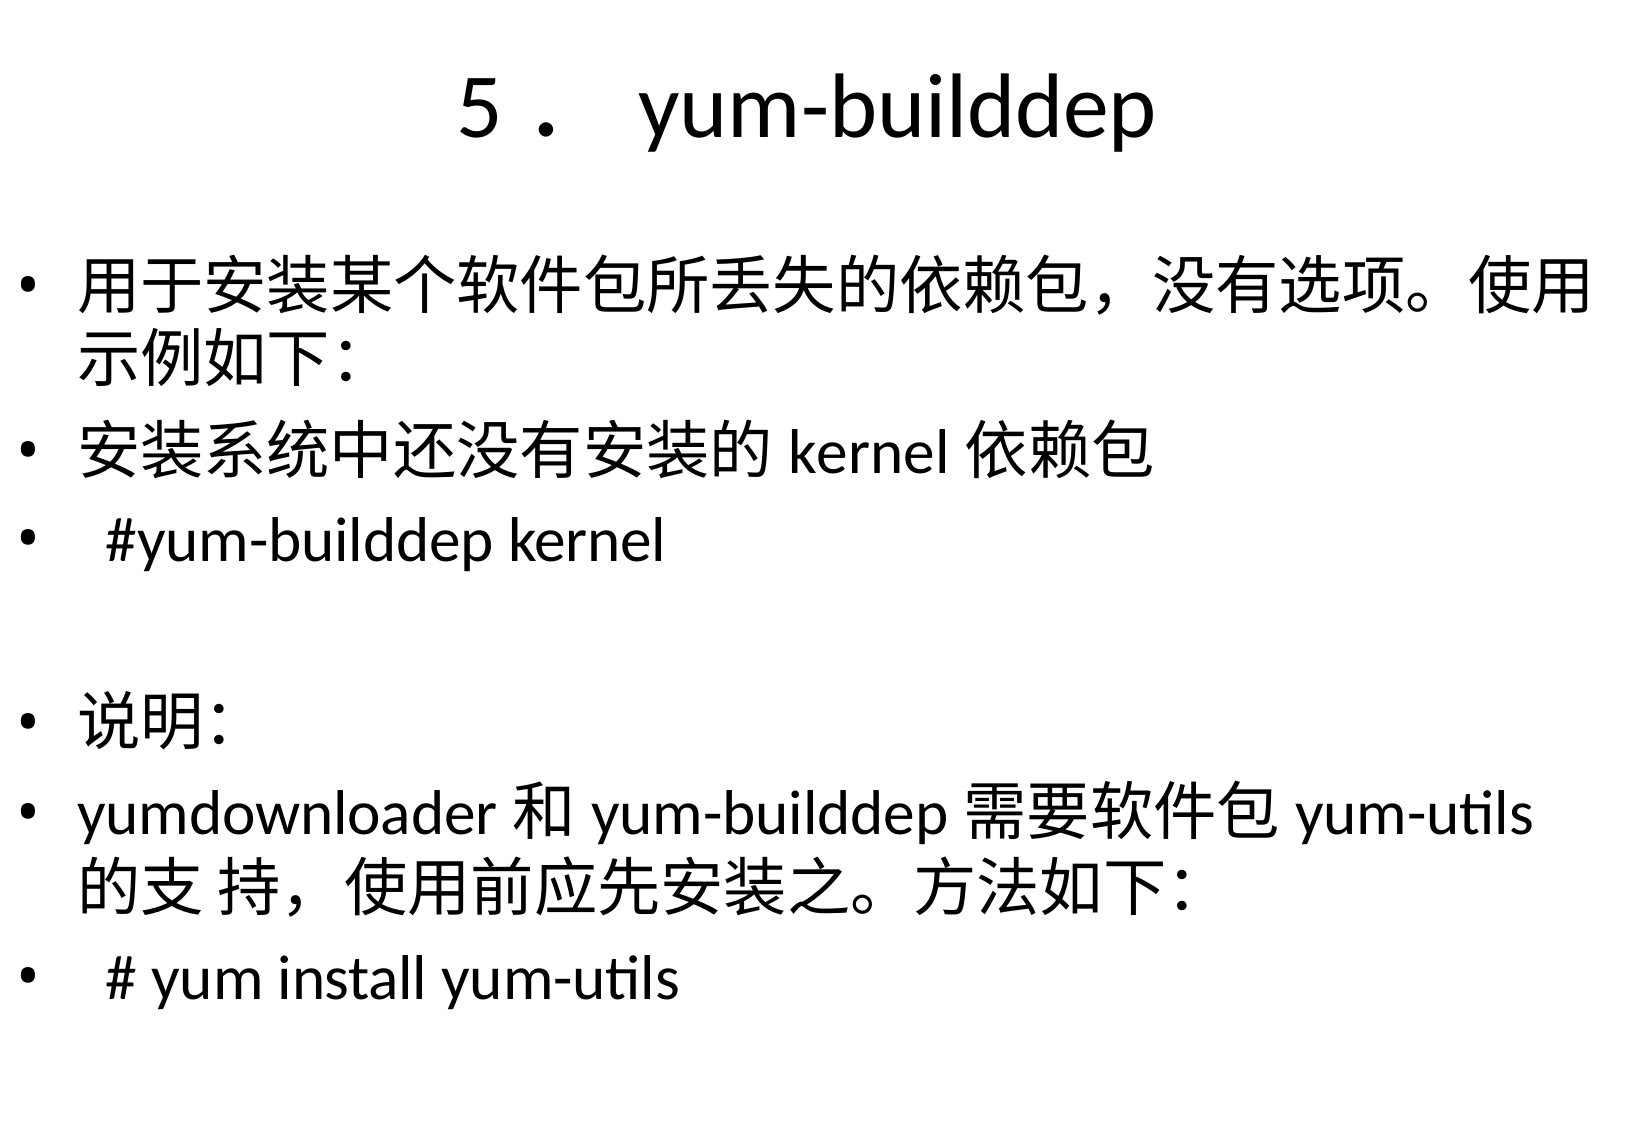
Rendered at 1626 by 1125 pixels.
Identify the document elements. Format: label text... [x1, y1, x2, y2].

text_box 用于安装某个软件包所丢失的依赖包，没有选项。使用 示例如下： 安装系统中还没有安装的kernel依赖包 #yum-builddep kernel 说明： yumdownloader和yum-builddep需要软件包yum-utils的支 持，使用前应先安装之。方法如下： # yum install yum-utils [13, 245, 1605, 1012]
title 5．yum-builddep [454, 4, 1172, 195]
